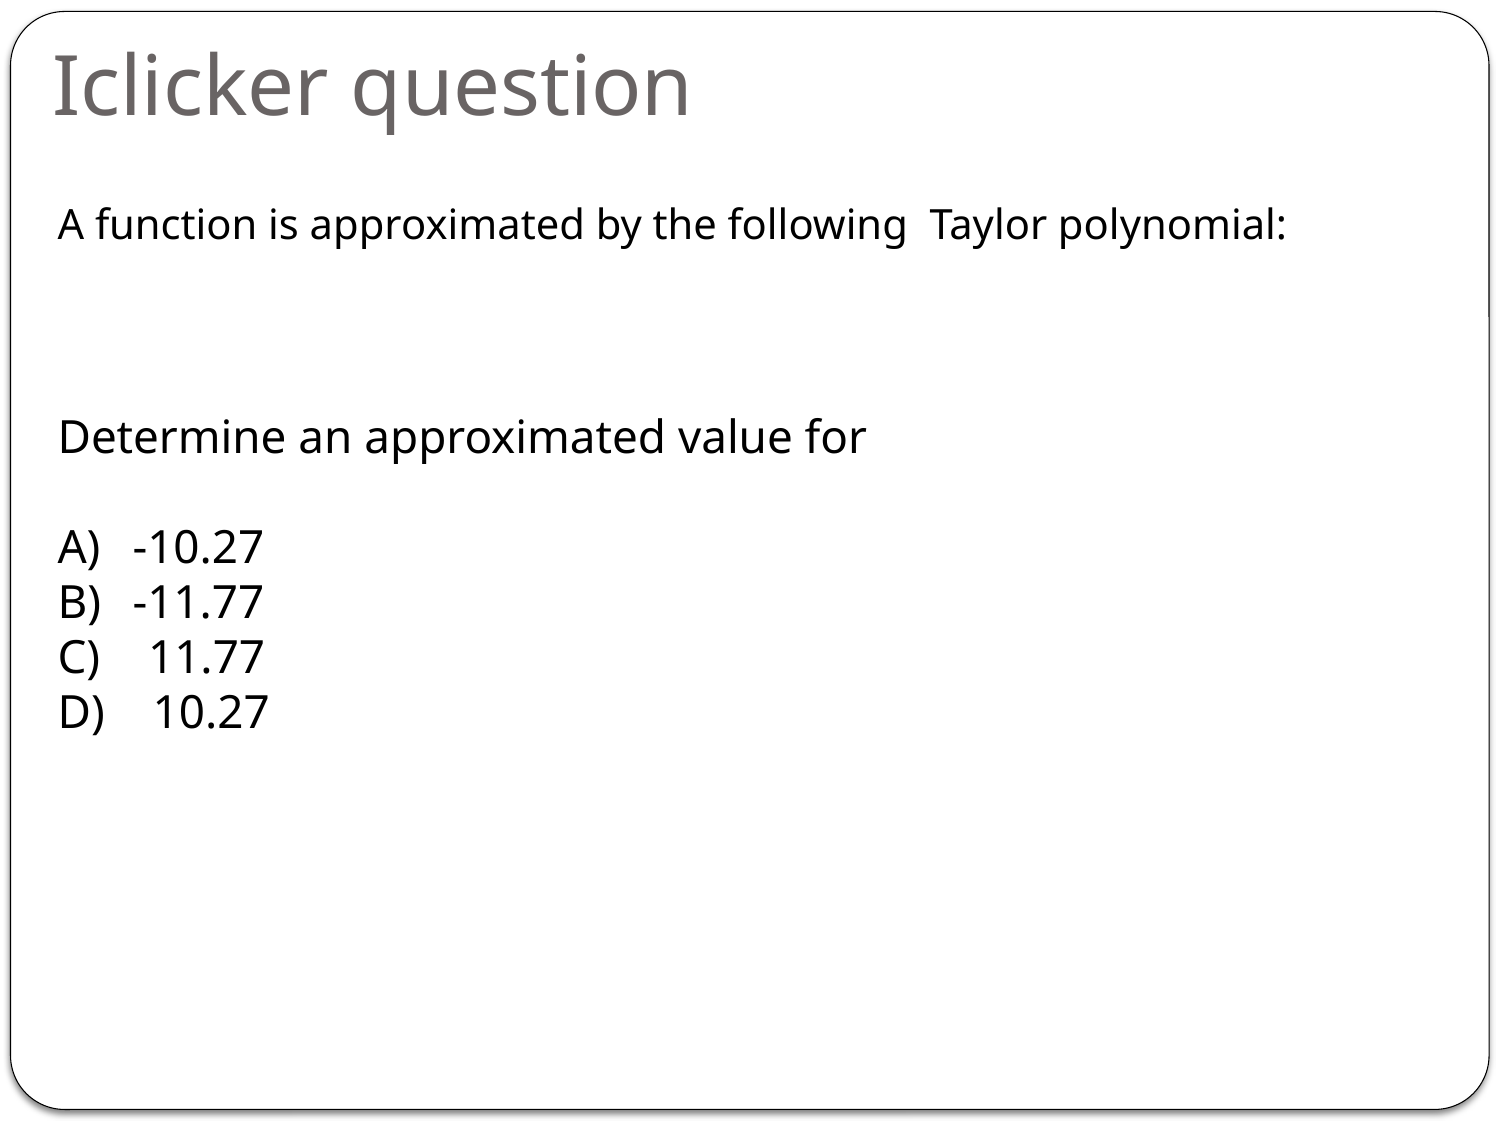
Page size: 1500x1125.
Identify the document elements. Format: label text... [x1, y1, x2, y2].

text_box Iclicker question [37, 0, 1313, 147]
